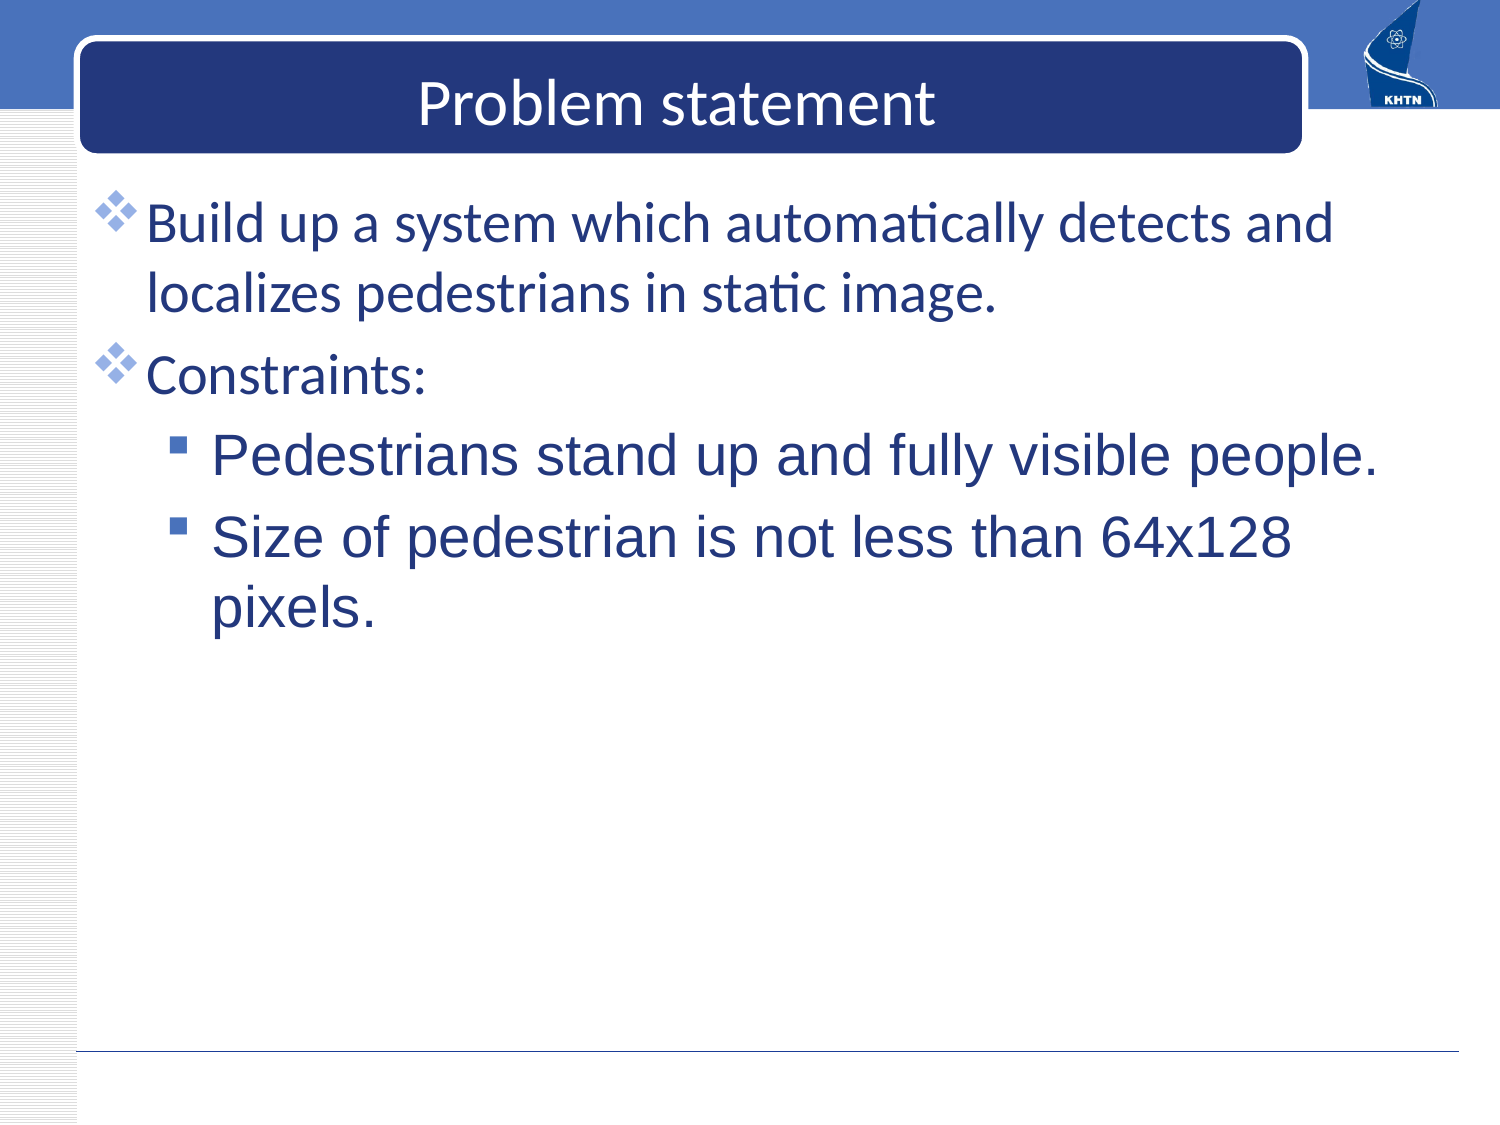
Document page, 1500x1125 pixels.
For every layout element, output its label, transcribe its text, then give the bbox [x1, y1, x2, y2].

title Problem statement [89, 52, 1265, 145]
picture [1313, 0, 1490, 109]
list Build up a system which automatically detects and localizes pedestrians in static image. Constraints: Pedestrians stand up and fully visible people. Size of pedestrian is not less than 64x128 pixels. [75, 176, 1425, 1038]
